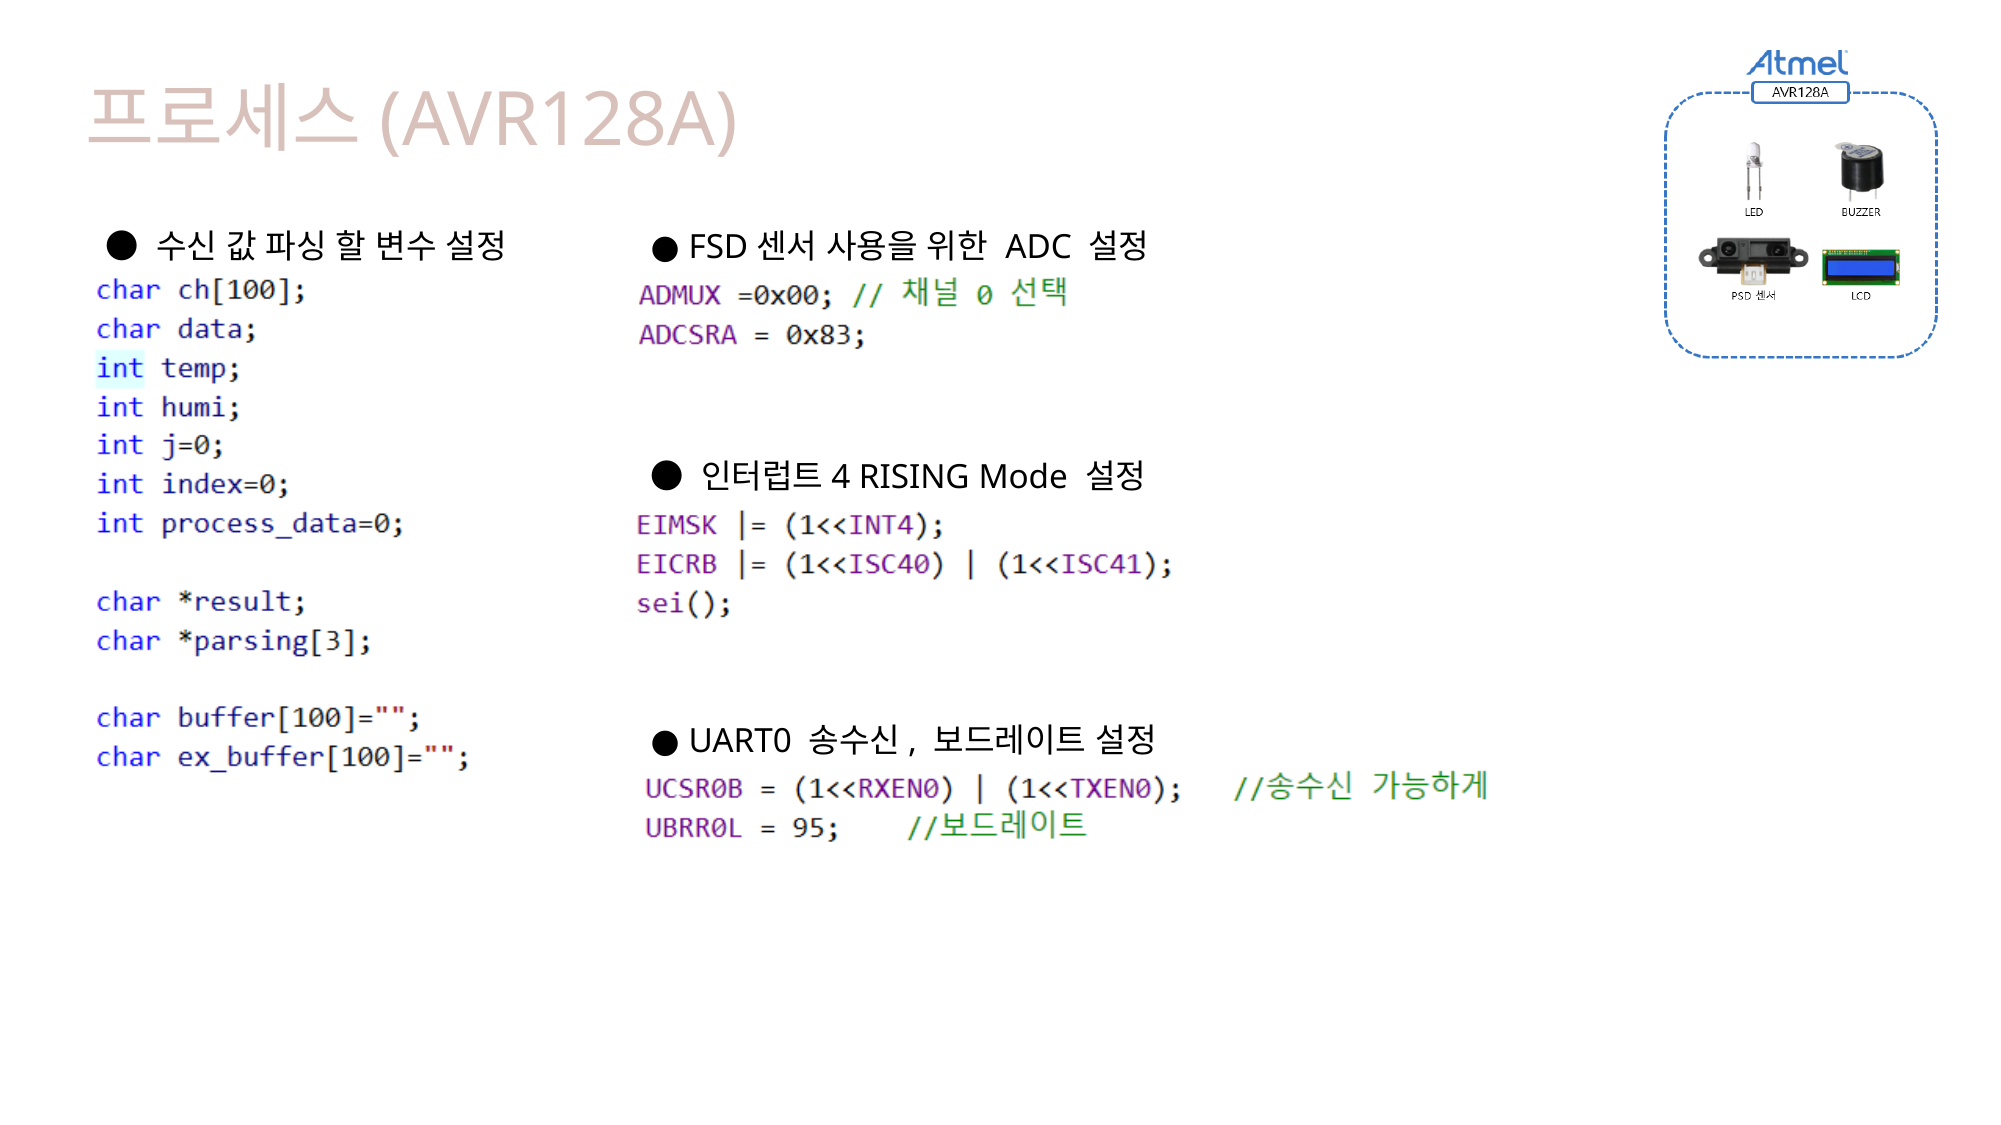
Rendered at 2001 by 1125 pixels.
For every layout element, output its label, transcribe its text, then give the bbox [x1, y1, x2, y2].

text_box ● FSD센서 사용을 위한 ADC 설정 [635, 217, 1281, 273]
text_box ● 수신 값 파싱 할 변수 설정 [90, 217, 635, 273]
picture [626, 765, 1500, 853]
text_box 프로세스(AVR128A) [71, 63, 804, 169]
picture [635, 273, 1096, 357]
picture [90, 263, 501, 796]
text_box ● 인터럽트4 RISING Mode 설정 [635, 447, 1281, 503]
picture [635, 503, 1194, 622]
picture [1653, 43, 1943, 363]
text_box ● UART0 송수신, 보드레이트 설정 [635, 712, 1281, 765]
